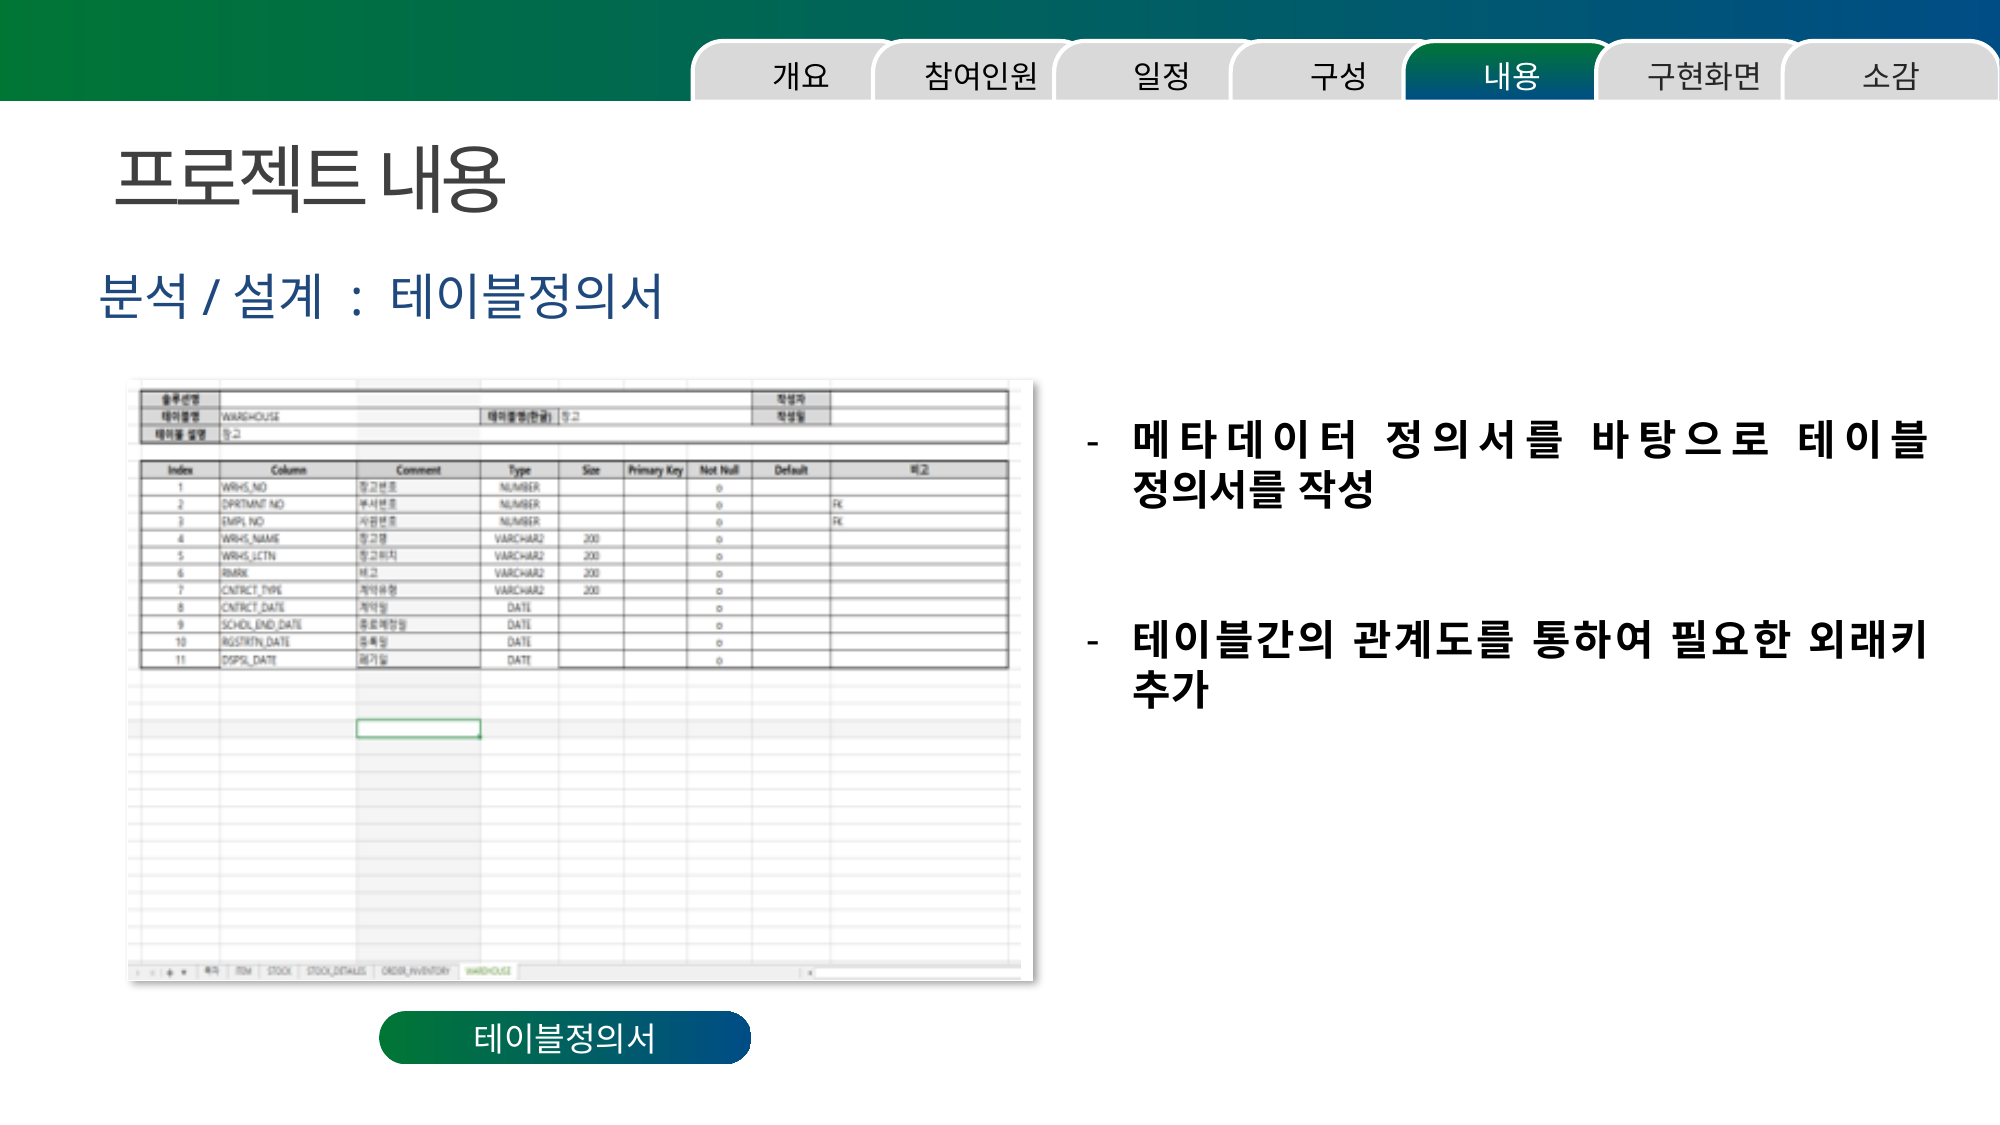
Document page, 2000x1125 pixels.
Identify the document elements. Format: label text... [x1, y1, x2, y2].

text_box [0, 0, 1310, 103]
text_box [1315, 0, 1377, 380]
text_box [1382, 0, 2000, 57]
text_box 분석/설계 : 테이블정의서 [83, 270, 1310, 321]
text_box 프로젝트 내용 [97, 125, 525, 231]
picture [128, 380, 1022, 981]
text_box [128, 380, 1946, 1065]
